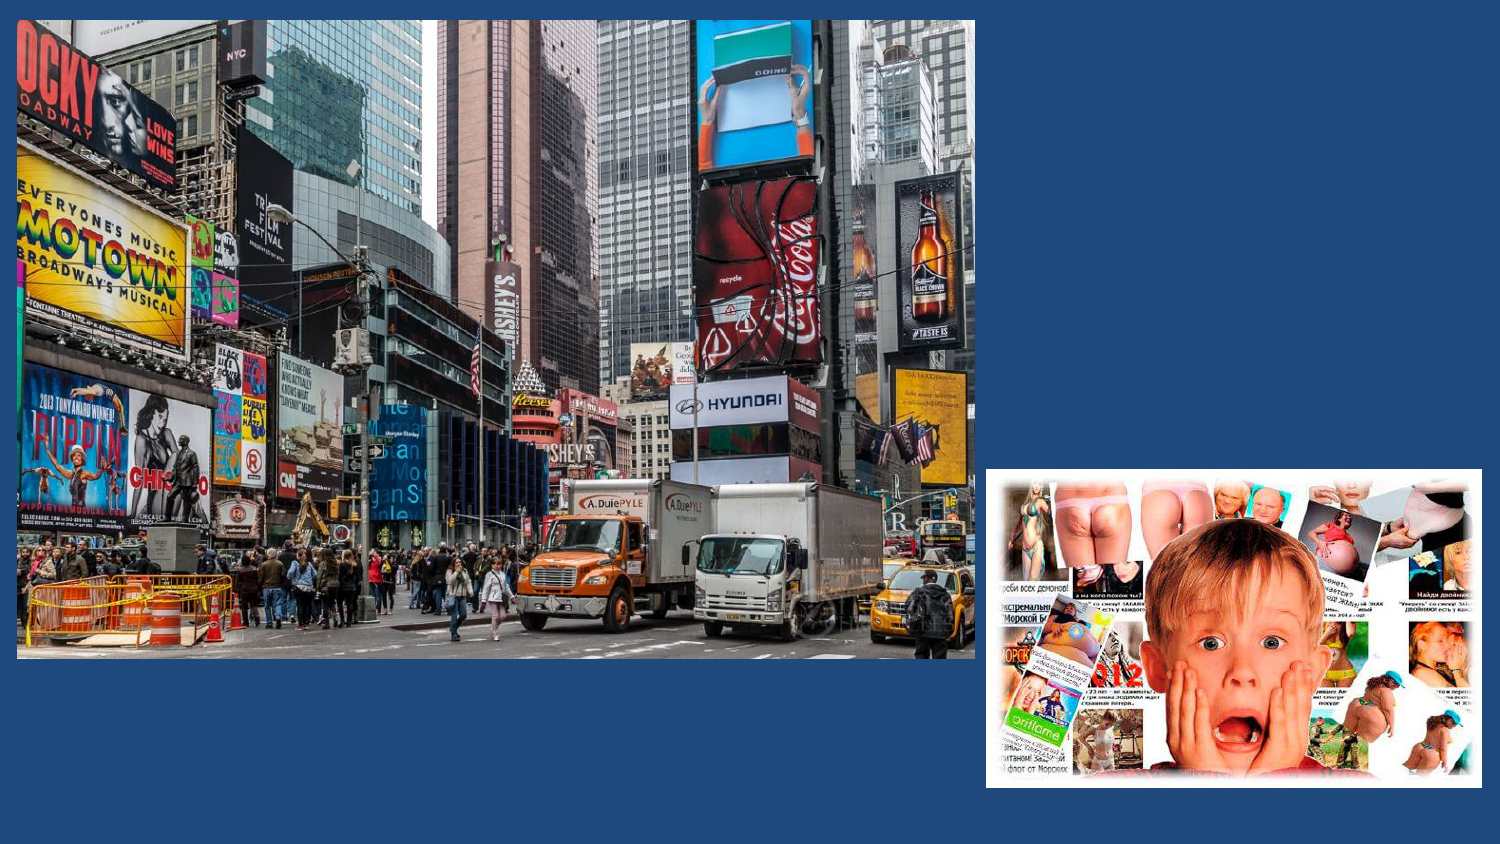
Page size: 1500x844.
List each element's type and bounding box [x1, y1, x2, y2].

picture [17, 19, 975, 659]
list [985, 468, 1482, 789]
